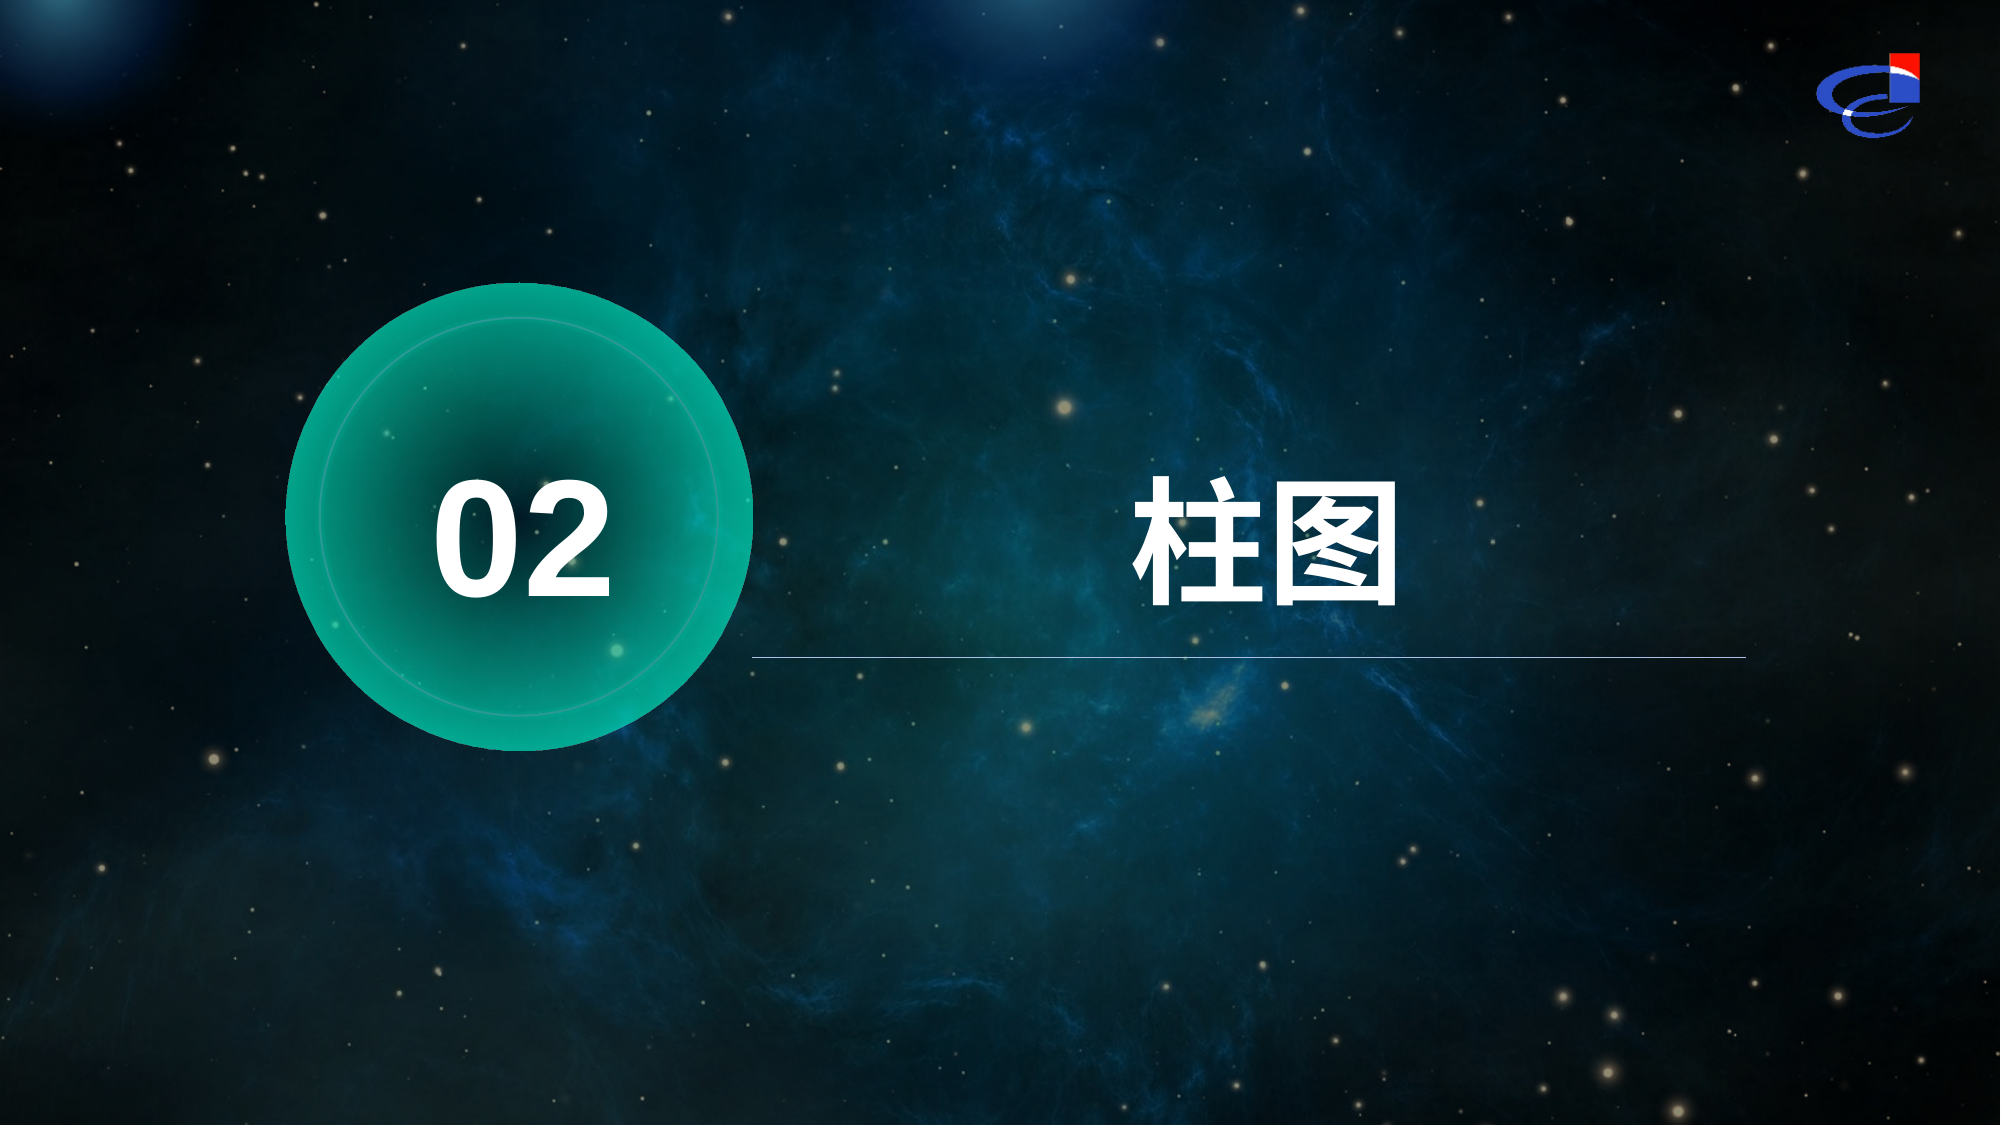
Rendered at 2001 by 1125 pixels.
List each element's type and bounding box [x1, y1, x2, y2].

picture [0, 0, 2001, 1125]
text_box [284, 282, 753, 751]
